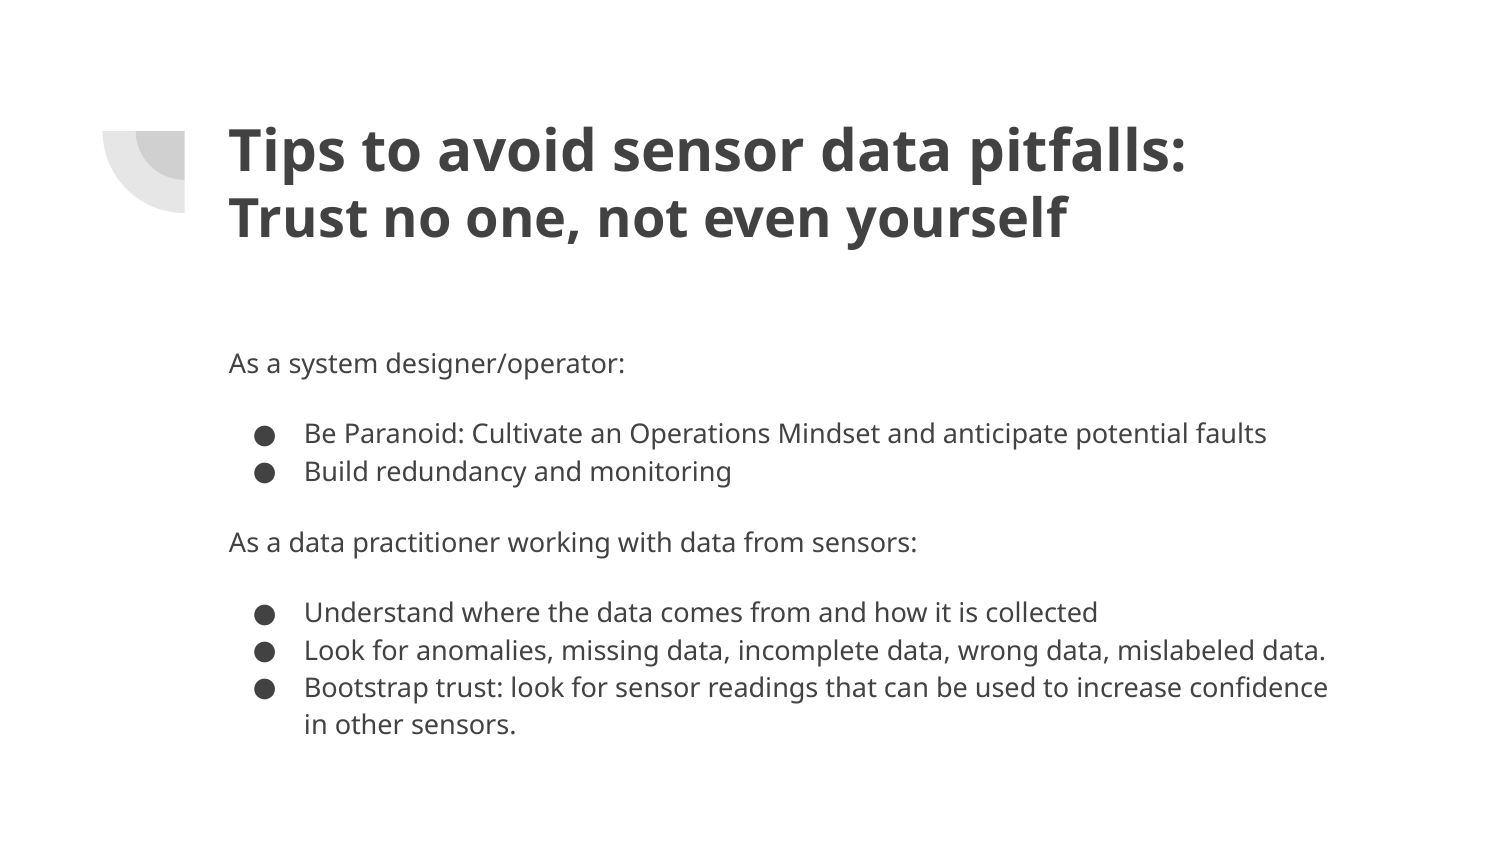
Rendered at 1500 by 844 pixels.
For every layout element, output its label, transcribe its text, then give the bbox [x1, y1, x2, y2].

list As a system designer/operator: Be Paranoid: Cultivate an Operations Mindset and anticipate potential faults Build redundancy and monitoring As a data practitioner working with data from sensors: Understand where the data comes from and how it is collected Look for anomalies, missing data, incomplete data, wrong data, mislabeled data. Bootstrap trust: look for sensor readings that can be used to increase confidence in other sensors. [213, 326, 1368, 744]
title Tips to avoid sensor data pitfalls: Trust no one, not even yourself [213, 98, 1368, 263]
